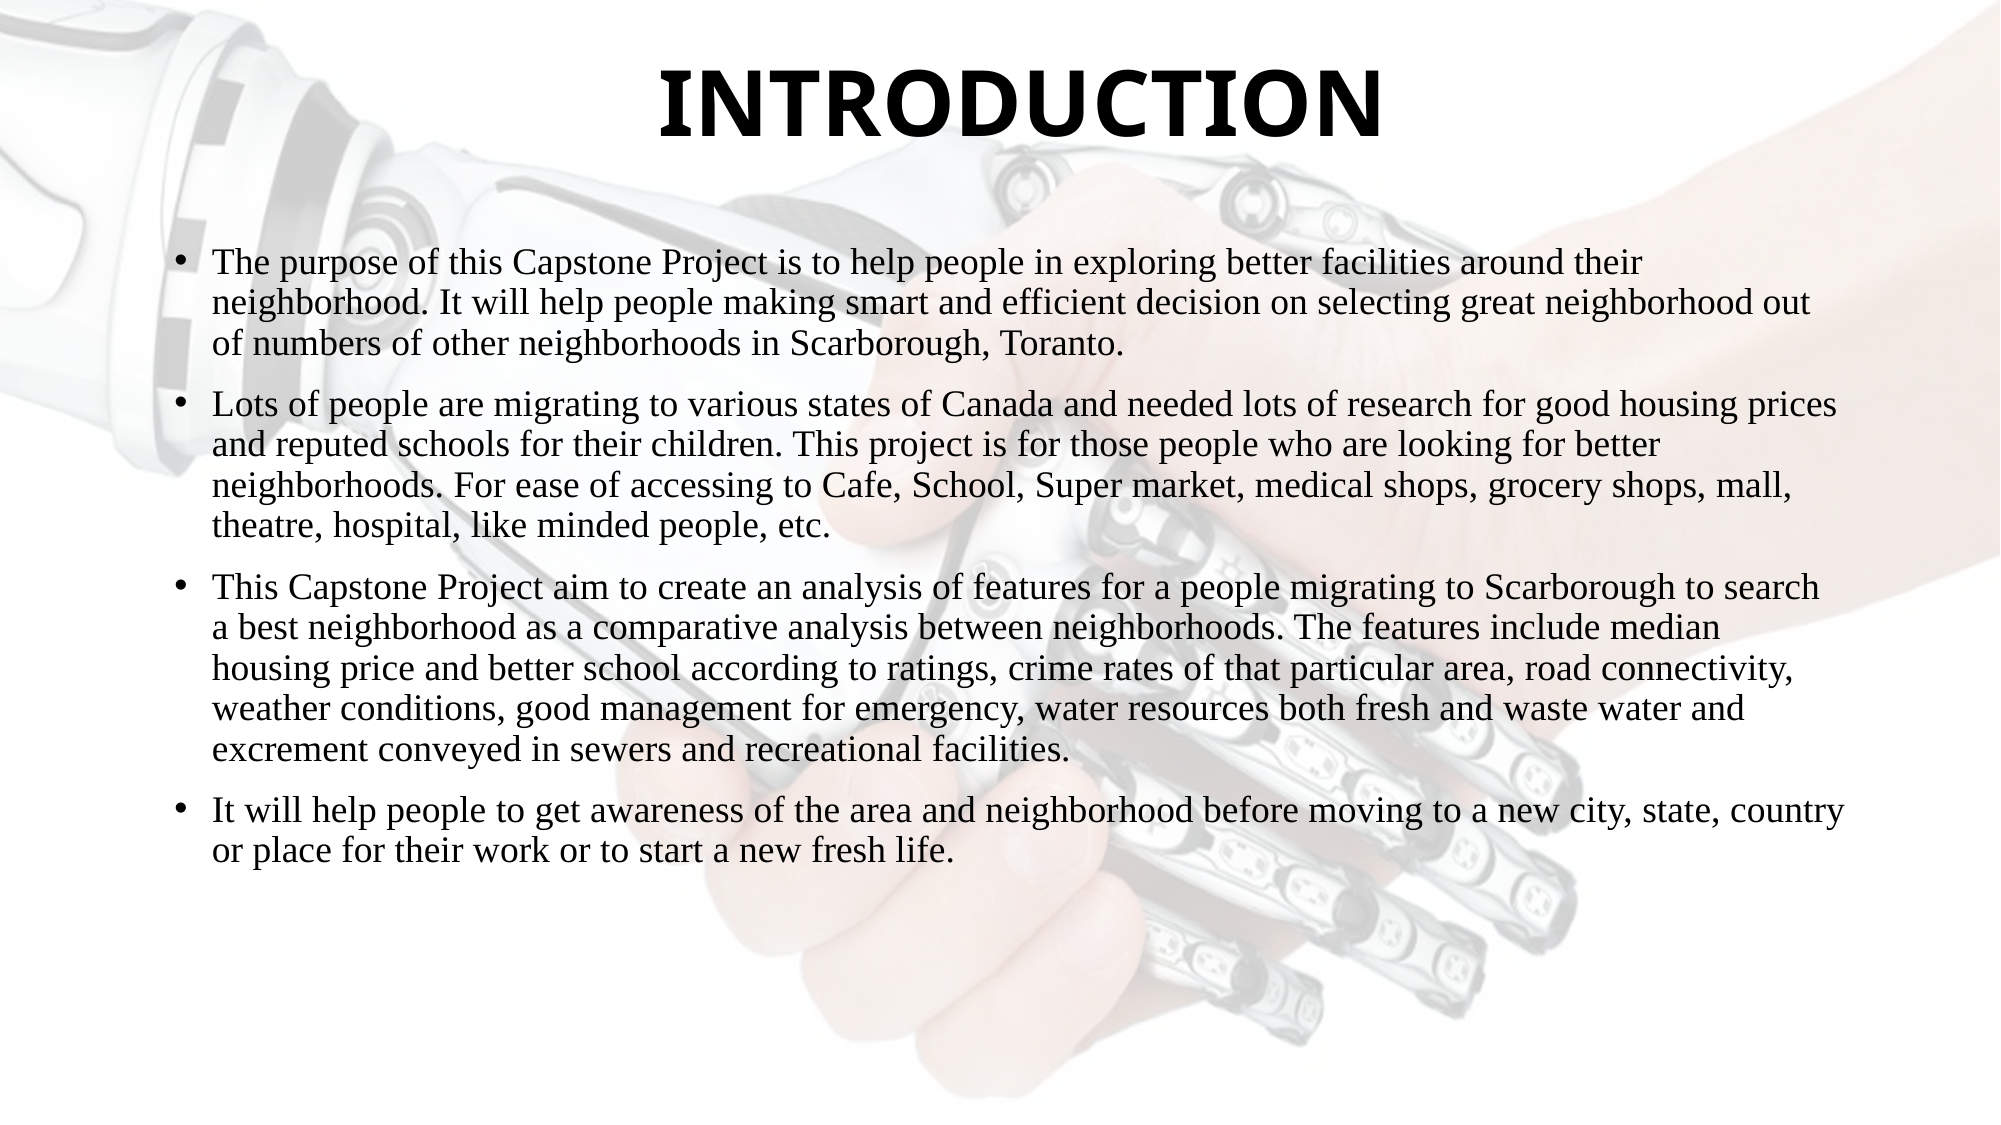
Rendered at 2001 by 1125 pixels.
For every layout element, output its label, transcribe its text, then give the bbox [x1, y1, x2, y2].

title INTRODUCTION [159, 39, 1863, 143]
list The purpose of this Capstone Project is to help people in exploring better facilities around their neighborhood. It will help people making smart and efficient decision on selecting great neighborhood out of numbers of other neighborhoods in Scarborough, Toranto. Lots of people are migrating to various states of Canada and needed lots of research for good housing prices and reputed schools for their children. This project is for those people who are looking for better neighborhoods. For ease of accessing to Cafe, School, Super market, medical shops, grocery shops, mall, theatre, hospital, like minded people, etc. This Capstone Project aim to create an analysis of features for a people migrating to Scarborough to search a best neighborhood as a comparative analysis between neighborhoods. The features include median housing price and better school according to ratings, crime rates of that particular area, road connectivity, weather conditions, good management for emergency, water resources both fresh and waste water and excrement conveyed in sewers and recreational facilities. It will help people to get awareness of the area and neighborhood before moving to a new city, state, country or place for their work or to start a new fresh life. [159, 143, 1863, 1041]
